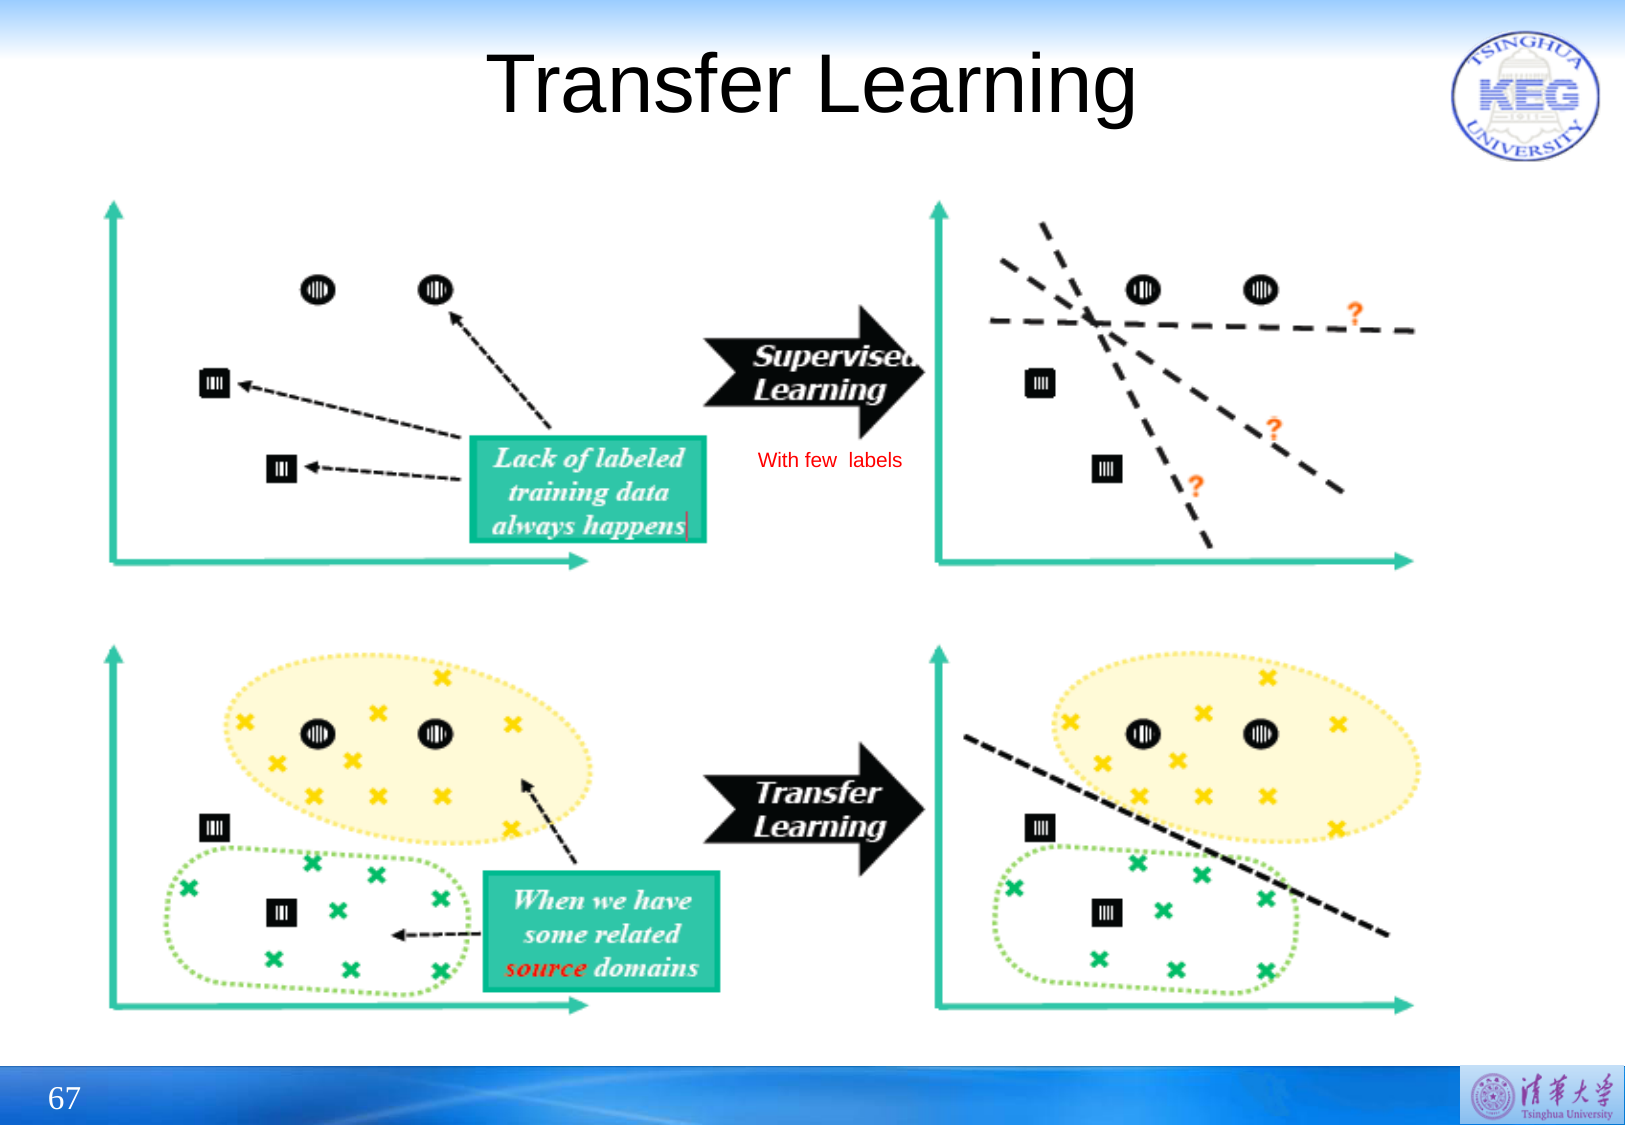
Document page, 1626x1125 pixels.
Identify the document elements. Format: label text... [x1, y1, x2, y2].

picture [80, 157, 1439, 1037]
picture [1450, 30, 1604, 163]
title Transfer Learning [80, 44, 1544, 114]
picture [0, 1065, 1625, 1125]
